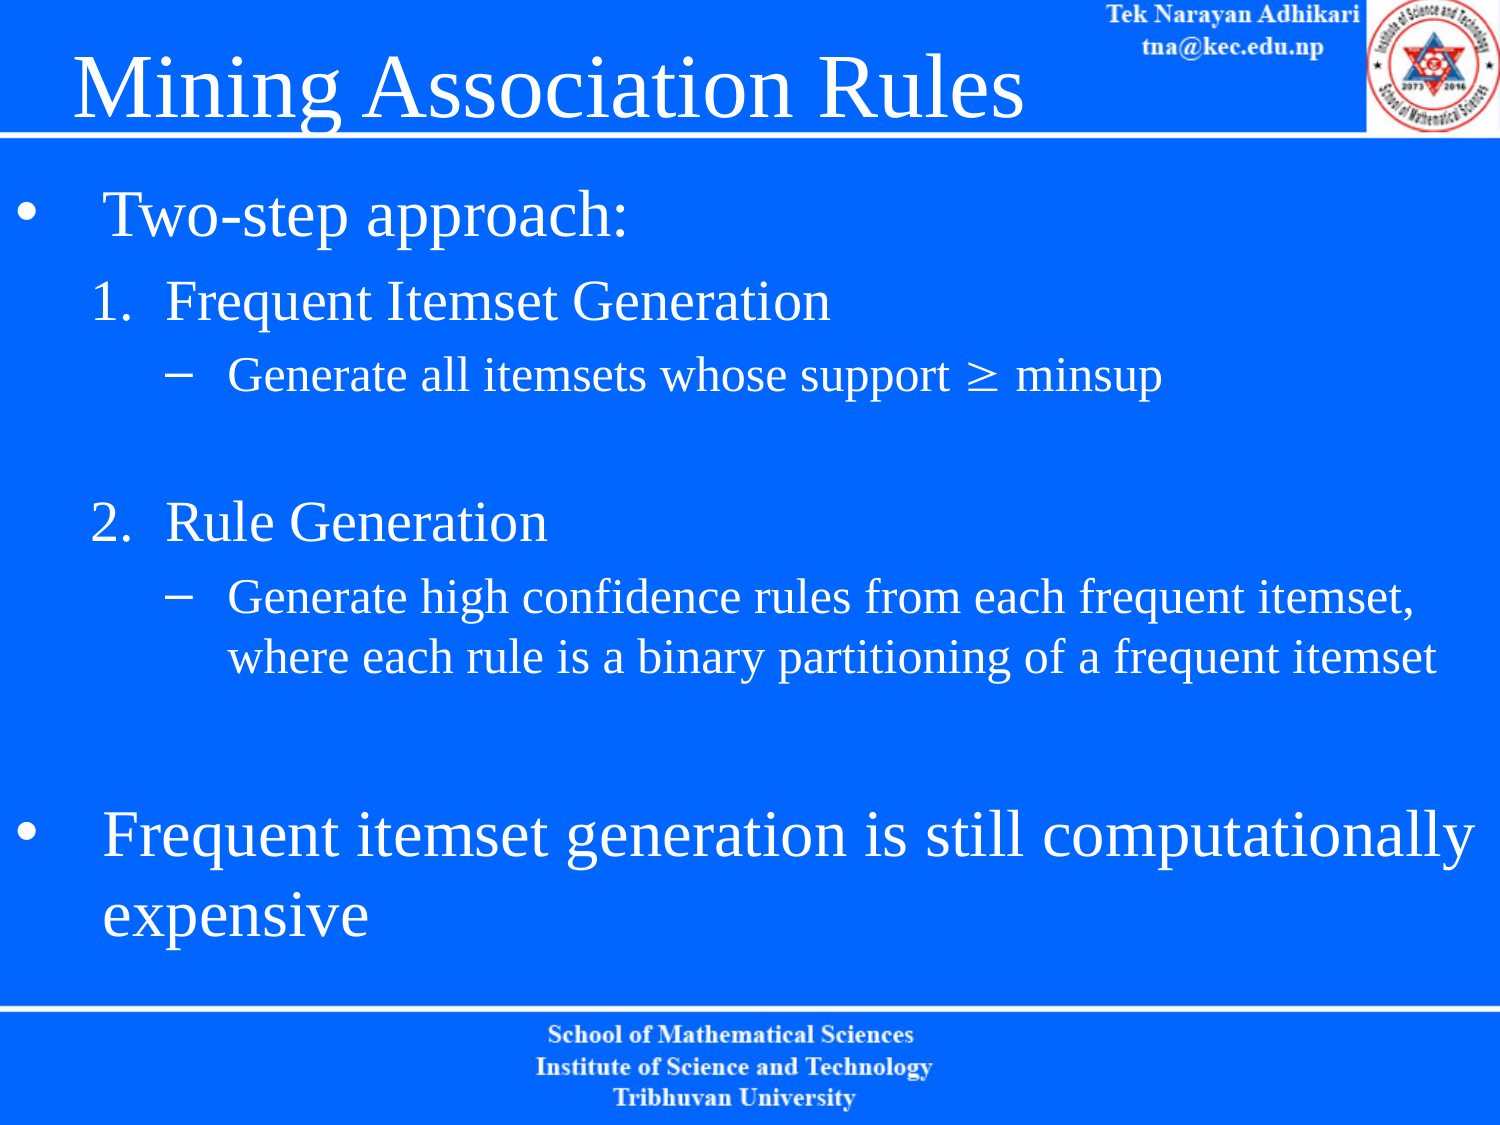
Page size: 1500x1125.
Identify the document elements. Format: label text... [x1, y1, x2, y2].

picture [0, 0, 1500, 162]
title Mining Association Rules [0, 12, 1100, 150]
list Two-step approach: Frequent Itemset Generation Generate all itemsets whose support  minsup Rule Generation Generate high confidence rules from each frequent itemset, where each rule is a binary partitioning of a frequent itemset Frequent itemset generation is still computationally expensive [0, 162, 1500, 1000]
picture [0, 1000, 1500, 1125]
